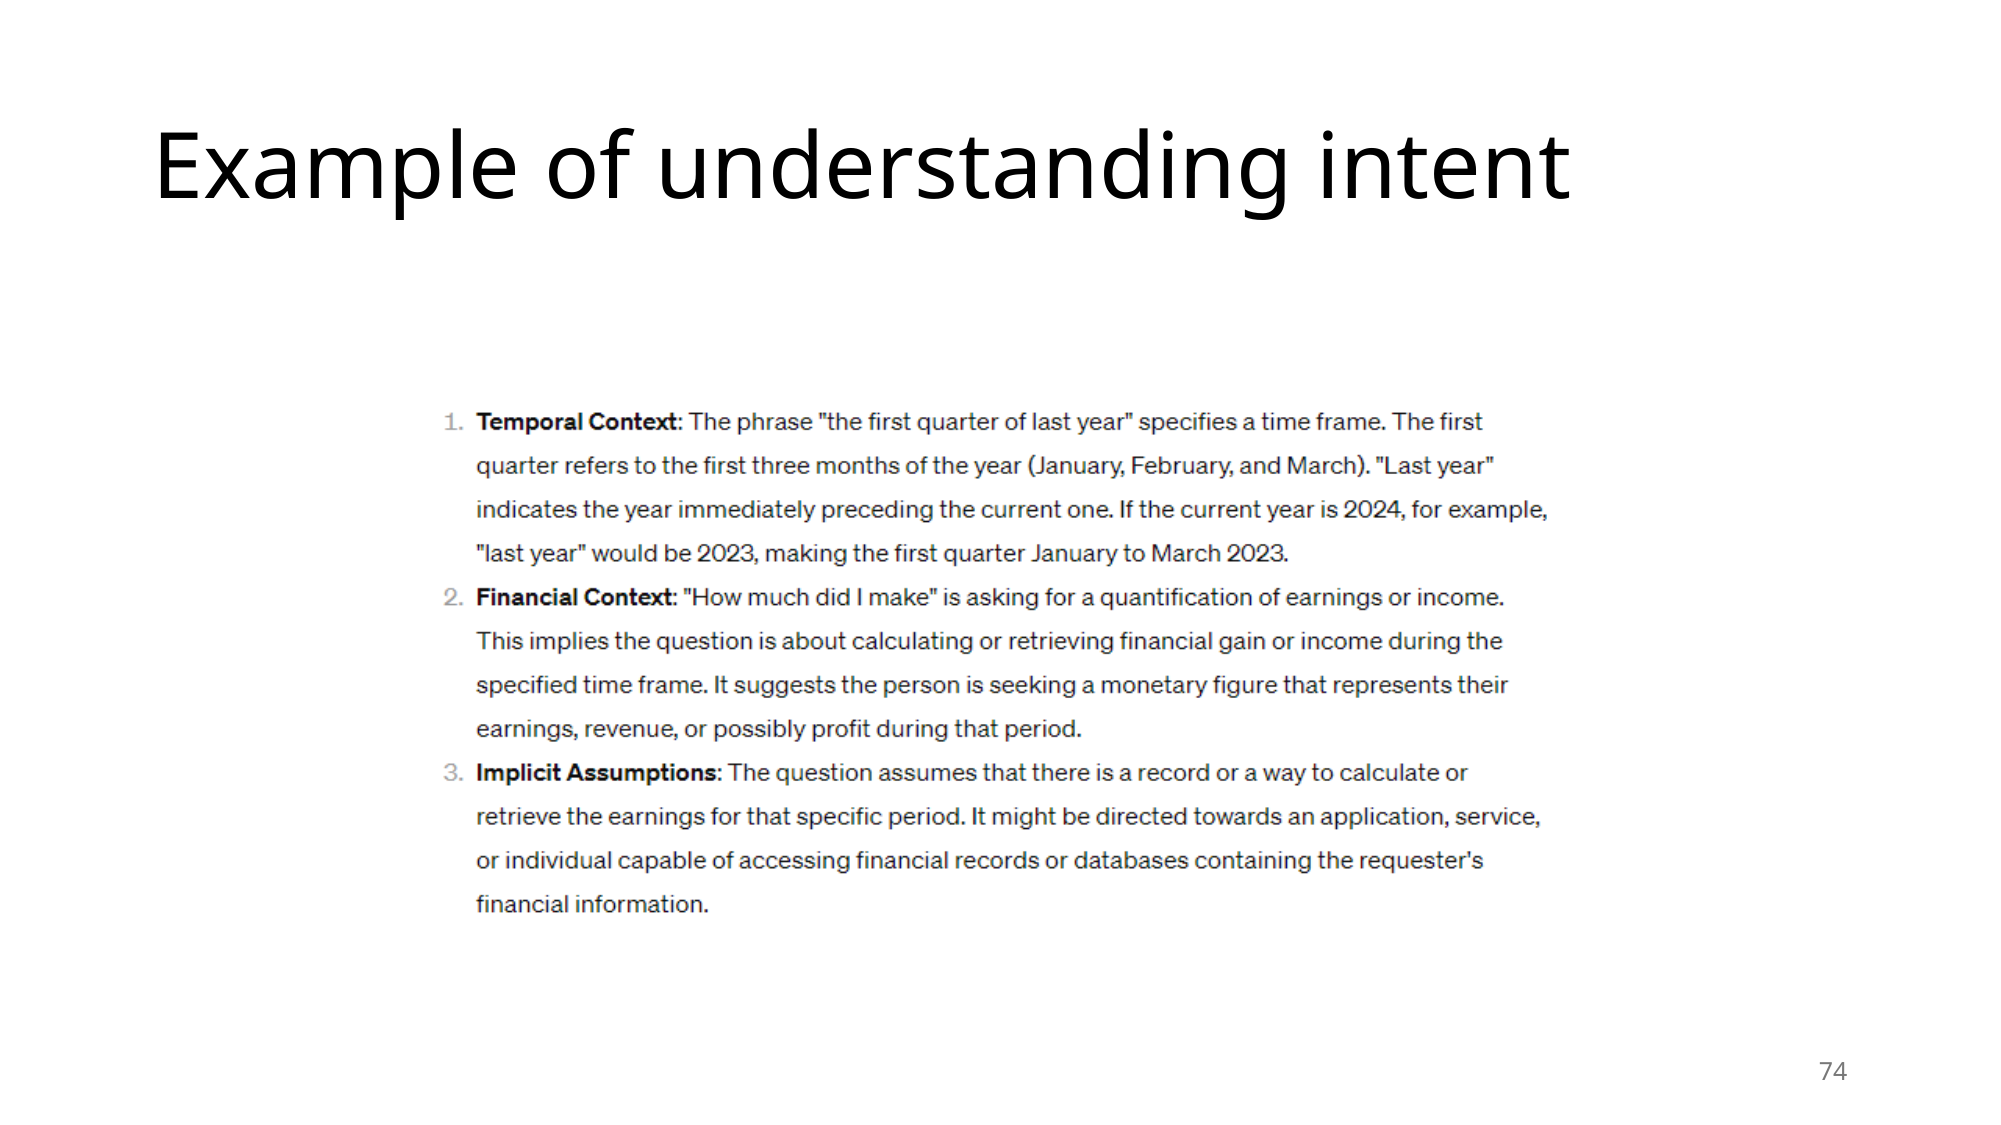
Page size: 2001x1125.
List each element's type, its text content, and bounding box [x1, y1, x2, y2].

title Example of understanding intent [137, 59, 1863, 278]
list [427, 390, 1573, 922]
slide_number 74 [1412, 1042, 1863, 1103]
